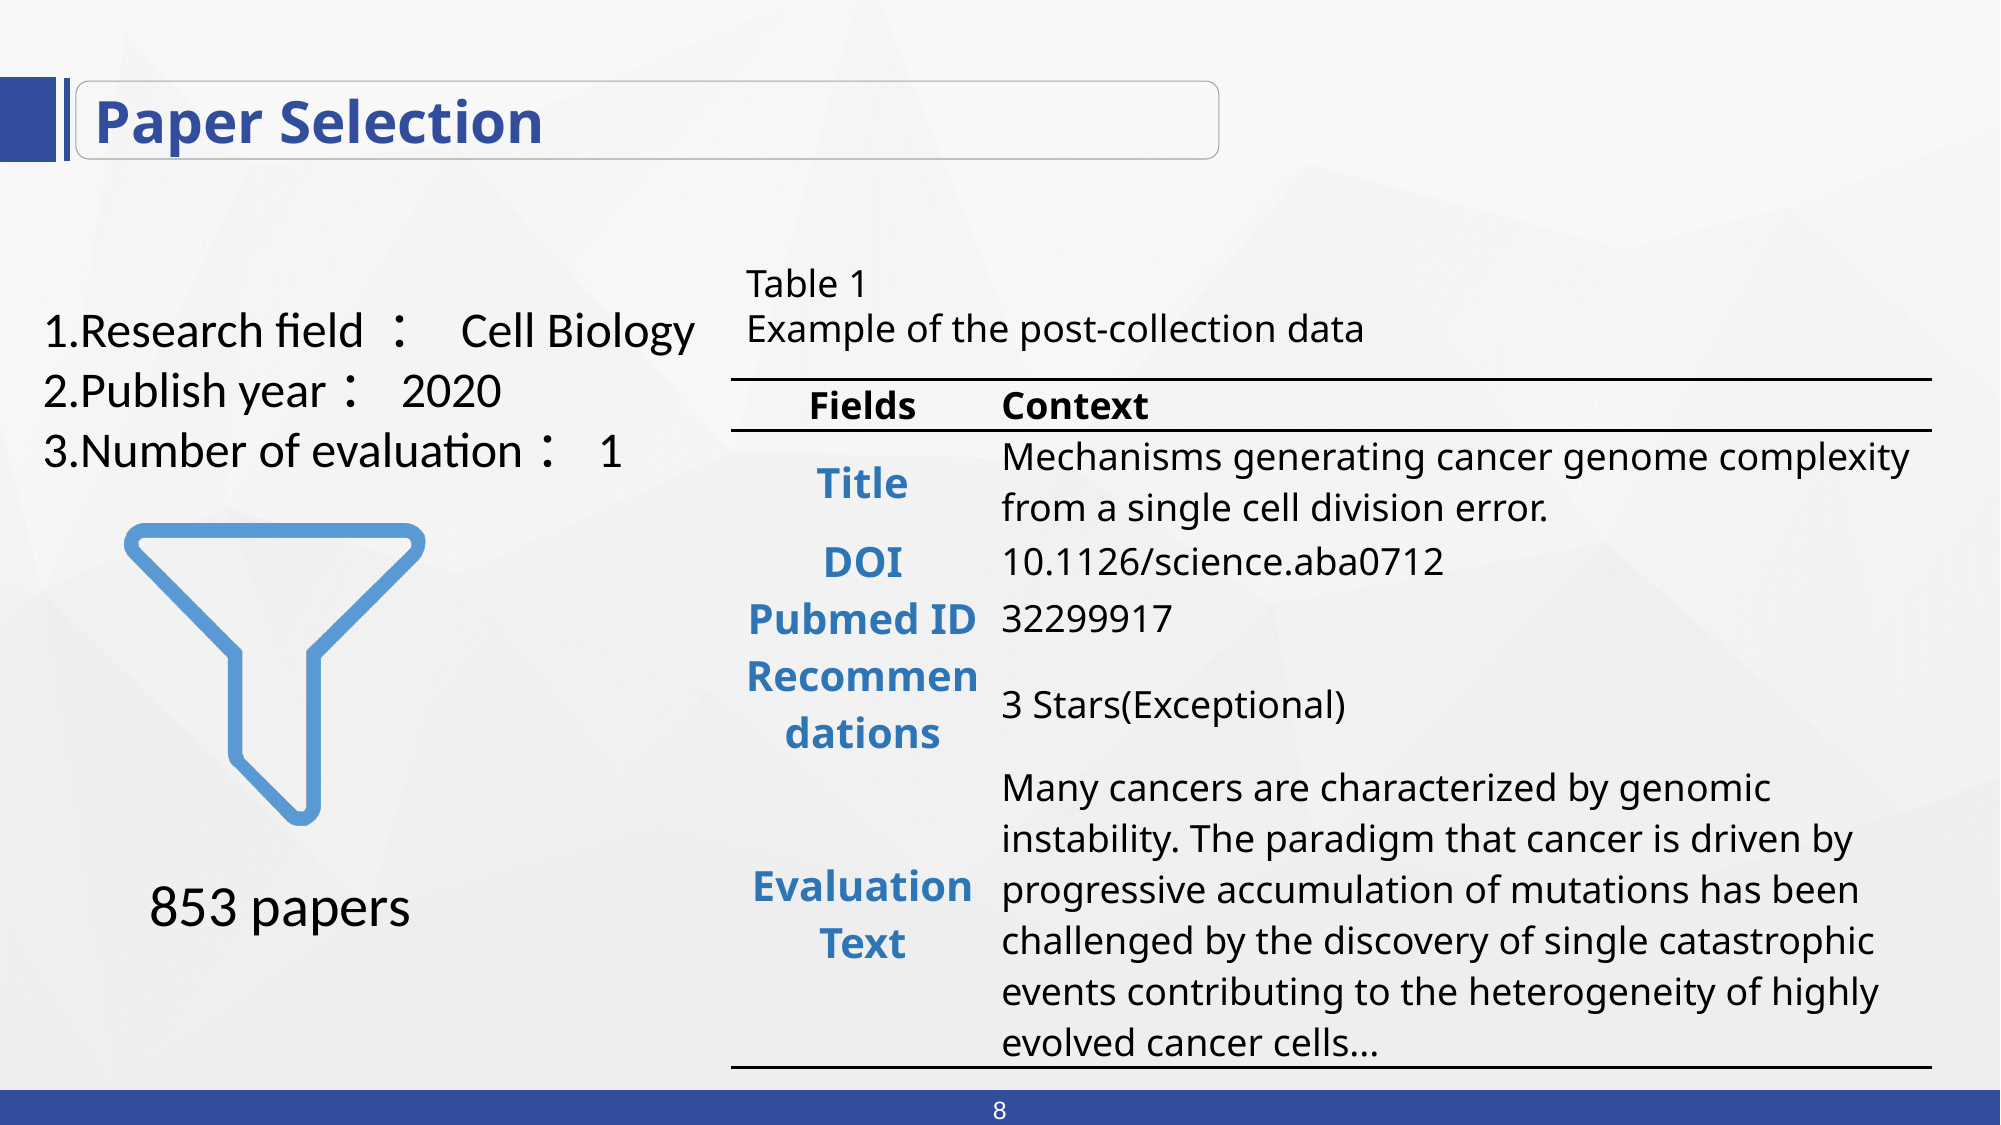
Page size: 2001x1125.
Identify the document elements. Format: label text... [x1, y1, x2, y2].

table_cell Mechanisms generating cancer genome complexity from a single cell division error. [994, 432, 1932, 533]
table_cell Recommendations [788, 647, 994, 761]
text_box Table 1 Example of the post-collection data [731, 252, 1565, 344]
table_cell Evaluation Text [731, 761, 994, 1066]
table_cell 3 Stars(Exceptional) [994, 647, 1932, 761]
table_cell Many cancers are characterized by genomic instability. The paradigm that cancer is driven by progressive accumulation of mutations has been challenged by the discovery of single catastrophic events contributing to the heterogeneity of highly evolved cancer cells... [994, 761, 1932, 1066]
table_cell 10.1126/science.aba0712 [994, 533, 1932, 590]
table_header Context [994, 381, 1932, 429]
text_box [27, 290, 788, 924]
table_cell Title [788, 432, 994, 533]
table_cell 32299917 [994, 590, 1932, 647]
table_header Fields [788, 381, 994, 429]
table_cell Pubmed ID [788, 590, 994, 647]
table_cell DOI [788, 533, 994, 590]
text_box Paper Selection [75, 80, 1220, 160]
